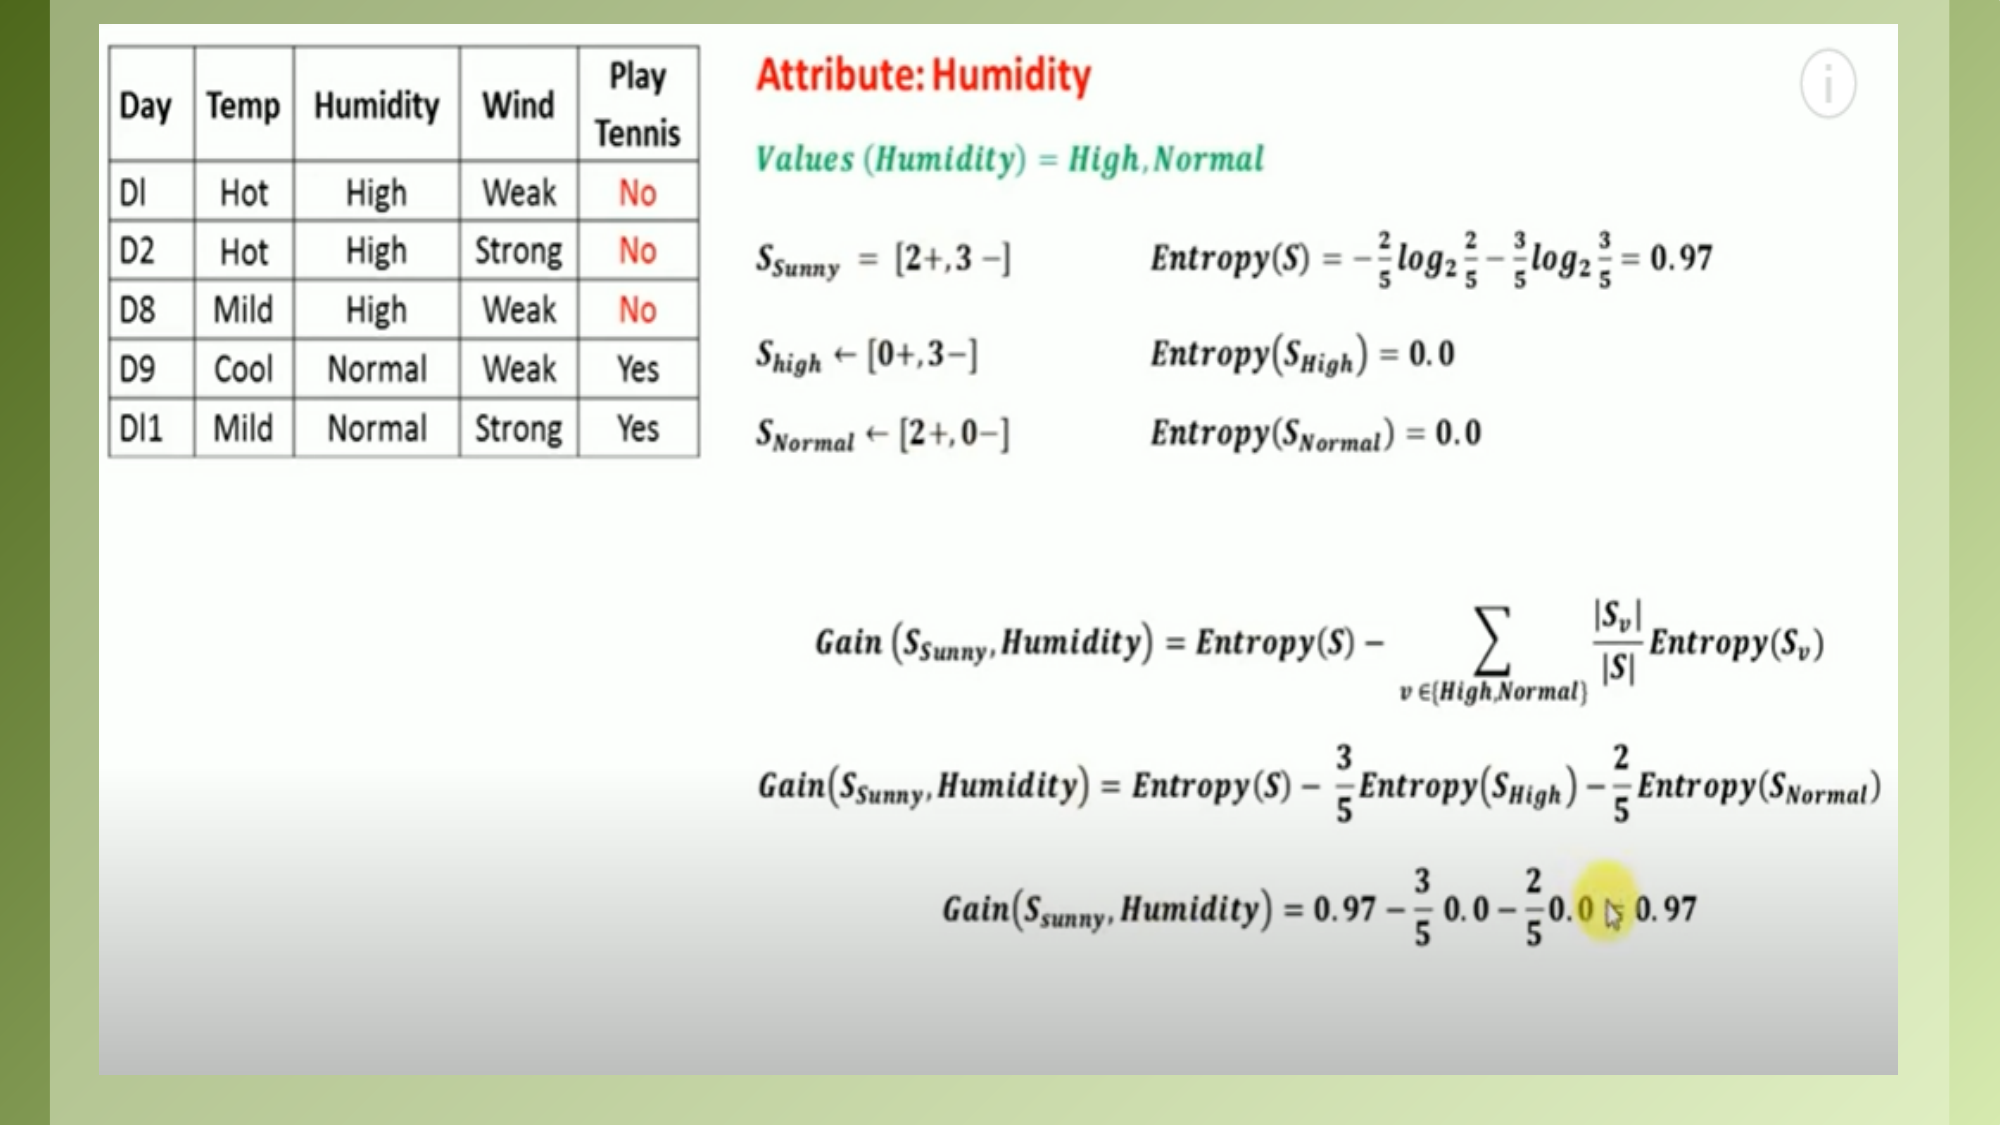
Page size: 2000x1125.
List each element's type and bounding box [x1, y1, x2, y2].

picture [99, 24, 1898, 1075]
